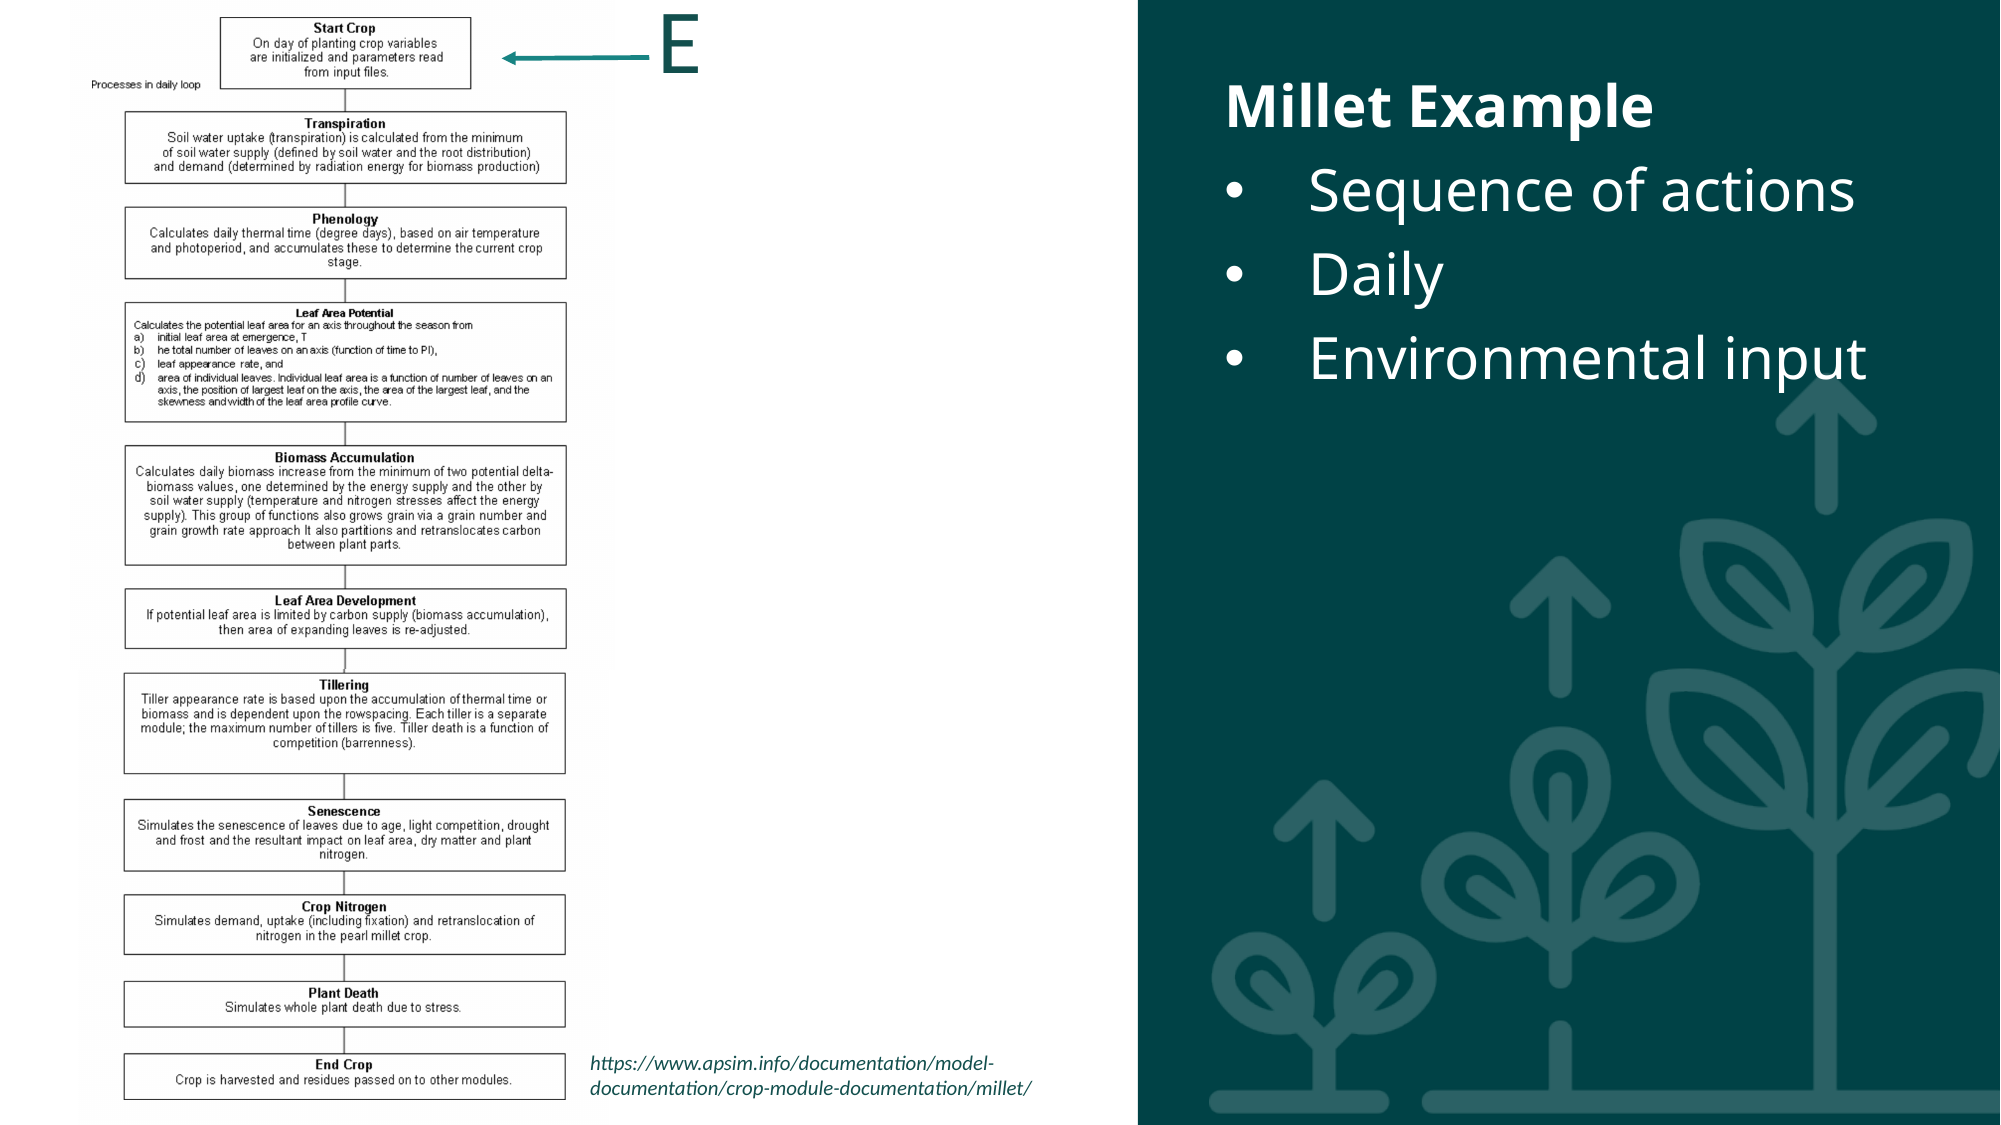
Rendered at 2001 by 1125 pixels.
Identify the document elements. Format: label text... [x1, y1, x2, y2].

list Millet Example Sequence of actions Daily Environmental input [1209, 70, 1929, 343]
text_box E [643, 0, 732, 78]
text_box https://www.apsim.info/documentation/model-documentation/crop-module-documentation/millet/ [615, 1041, 1128, 1107]
picture [1209, 343, 2000, 1125]
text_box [70, 0, 615, 1125]
